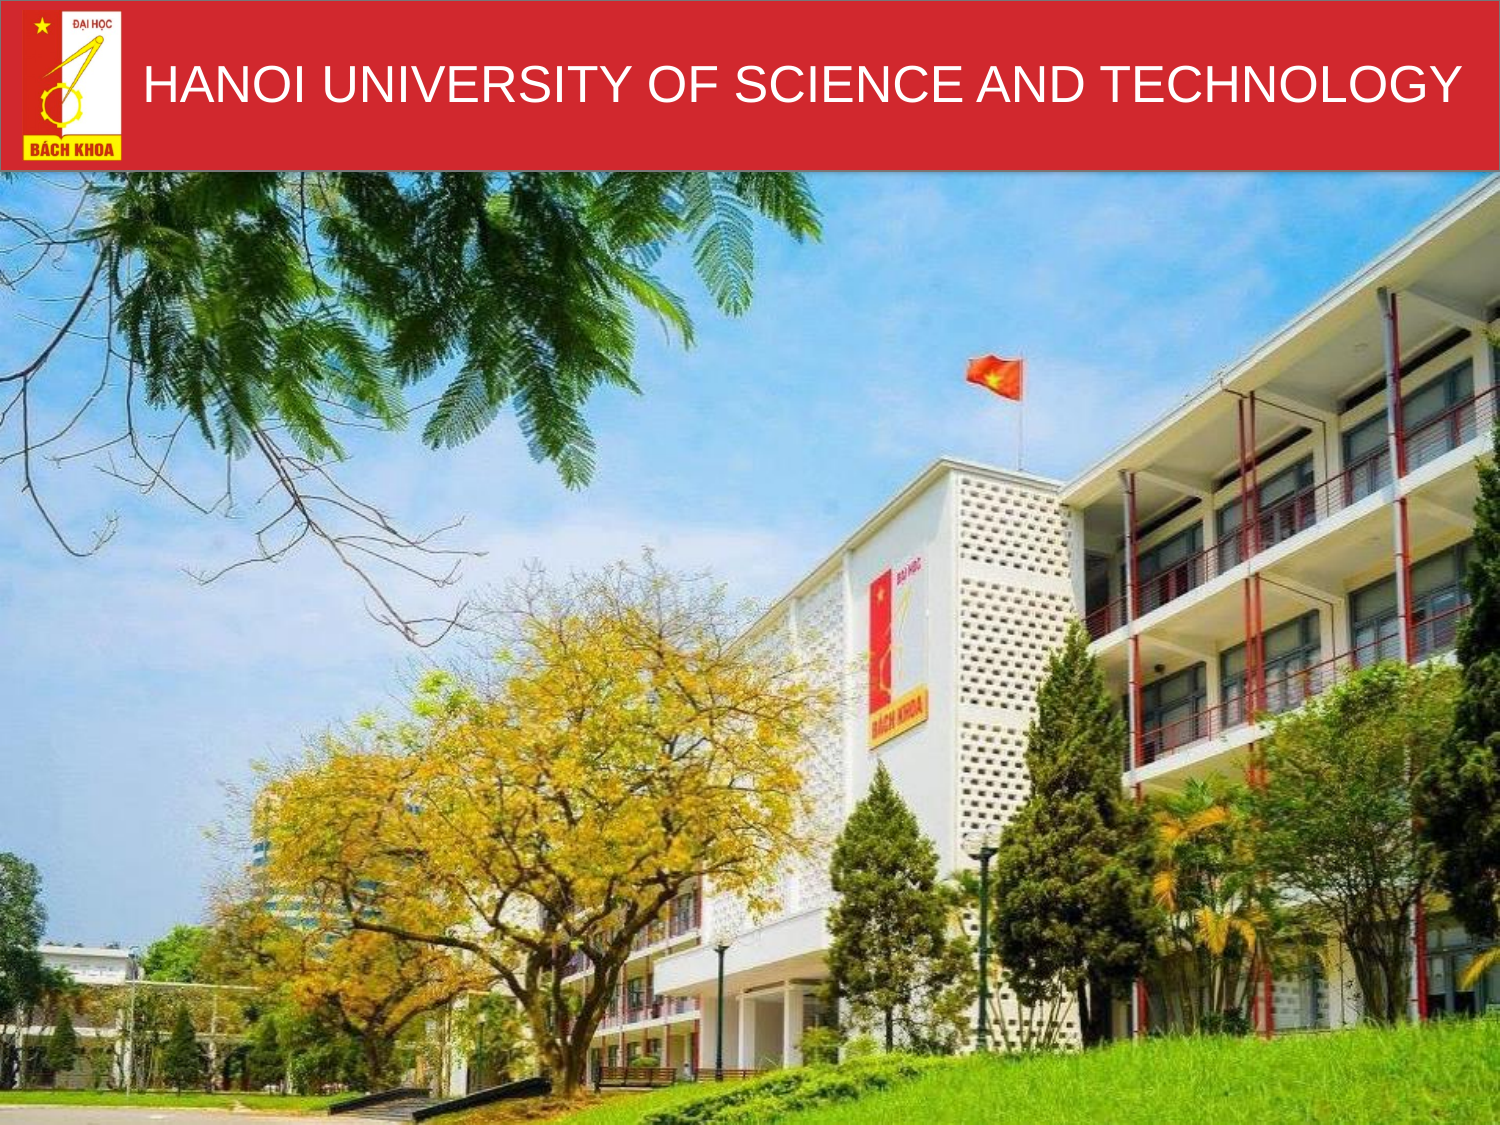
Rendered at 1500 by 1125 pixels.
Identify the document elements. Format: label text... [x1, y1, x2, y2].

picture [21, 10, 123, 161]
picture [0, 170, 1500, 1125]
text_box [0, 0, 1500, 168]
text_box HANOI UNIVERSITY OF SCIENCE AND TECHNOLOGY [132, 42, 1485, 120]
